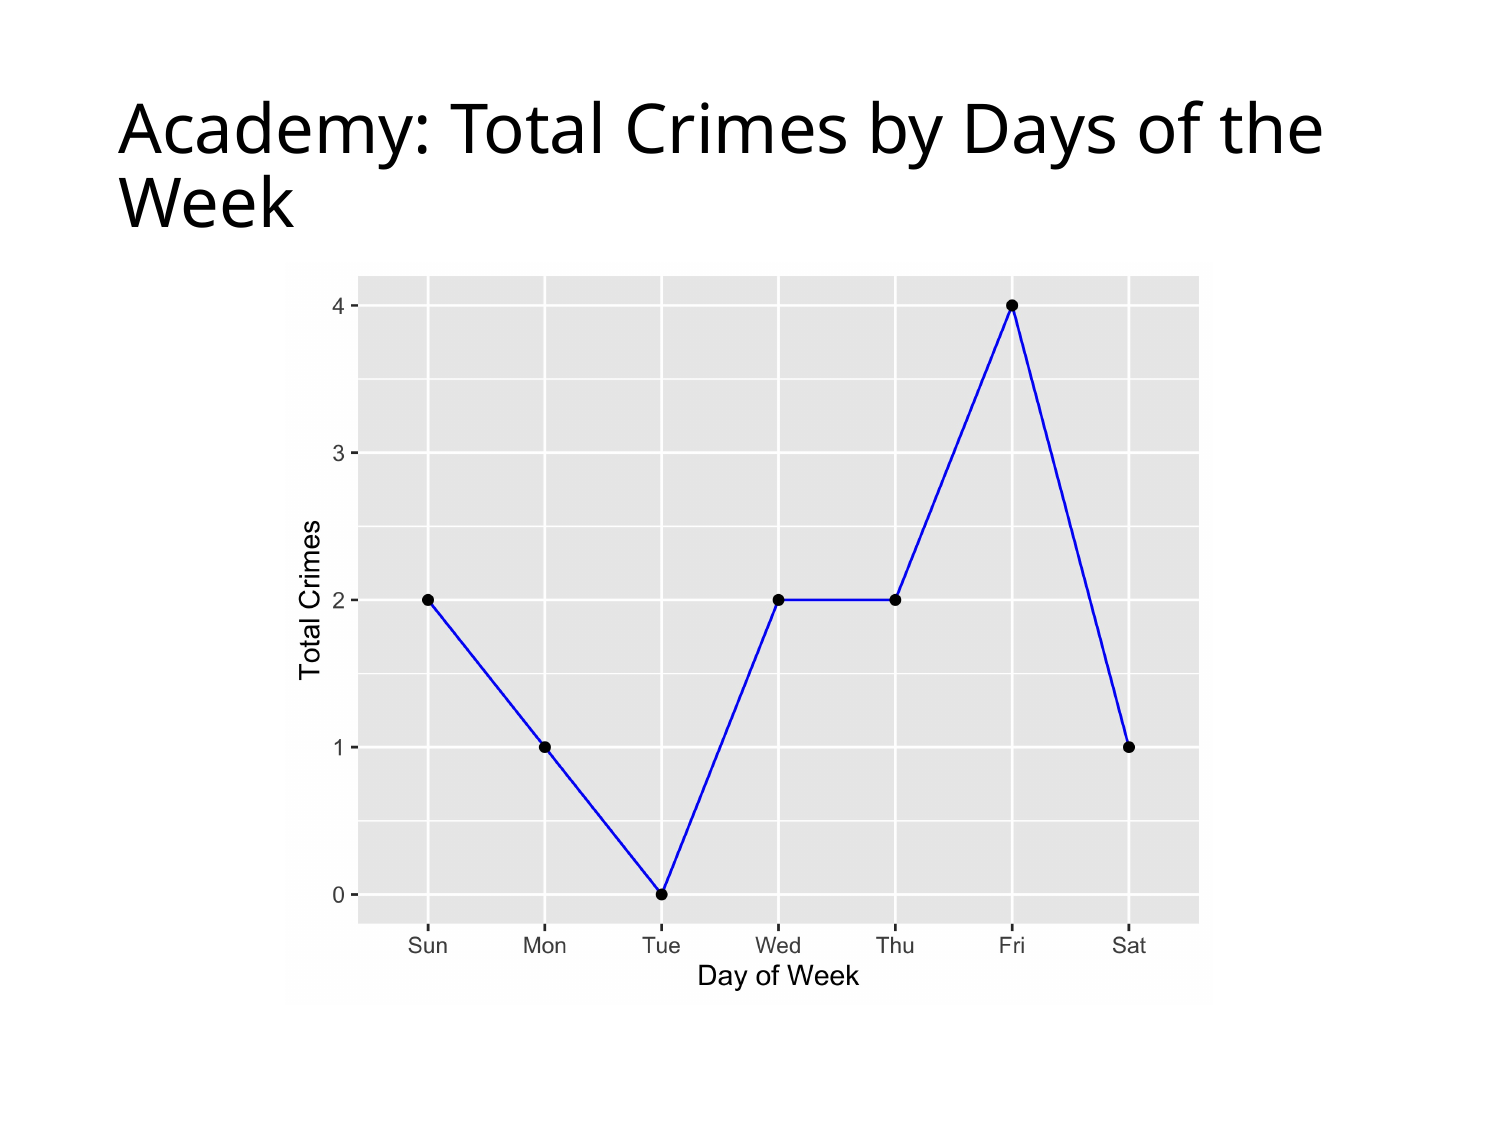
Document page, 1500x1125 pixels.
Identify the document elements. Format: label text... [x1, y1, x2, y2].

title Academy: Total Crimes by Days of the Week [103, 59, 1397, 278]
picture [285, 262, 1213, 1005]
